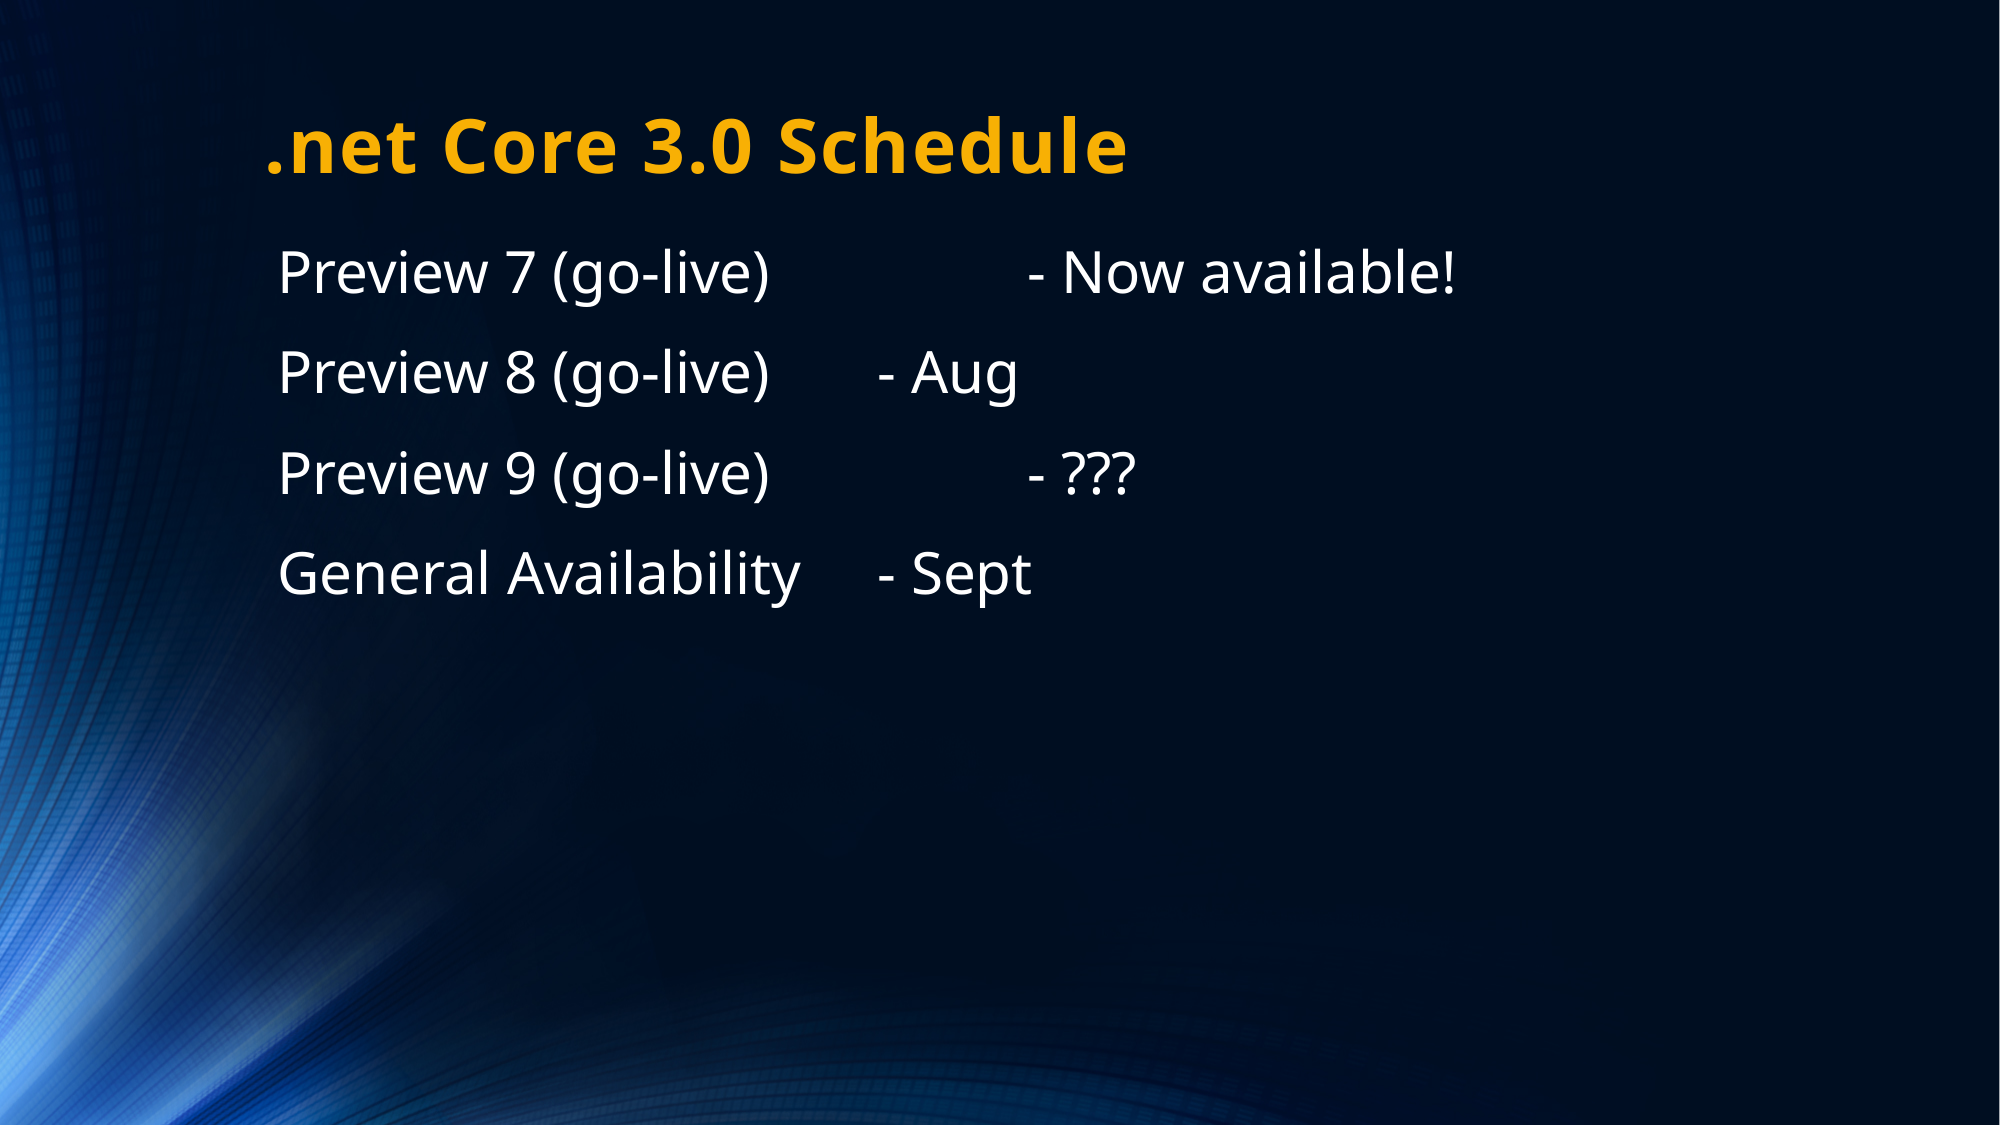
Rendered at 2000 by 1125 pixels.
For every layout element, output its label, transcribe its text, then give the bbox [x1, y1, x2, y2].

list Preview 7 (go-live) - Now available! Preview 8 (go-live) - Aug Preview 9 (go-live) - ??? General Availability - Sept [262, 235, 1863, 619]
picture [0, 0, 2000, 1125]
title .net Core 3.0 Schedule [249, 62, 1750, 288]
